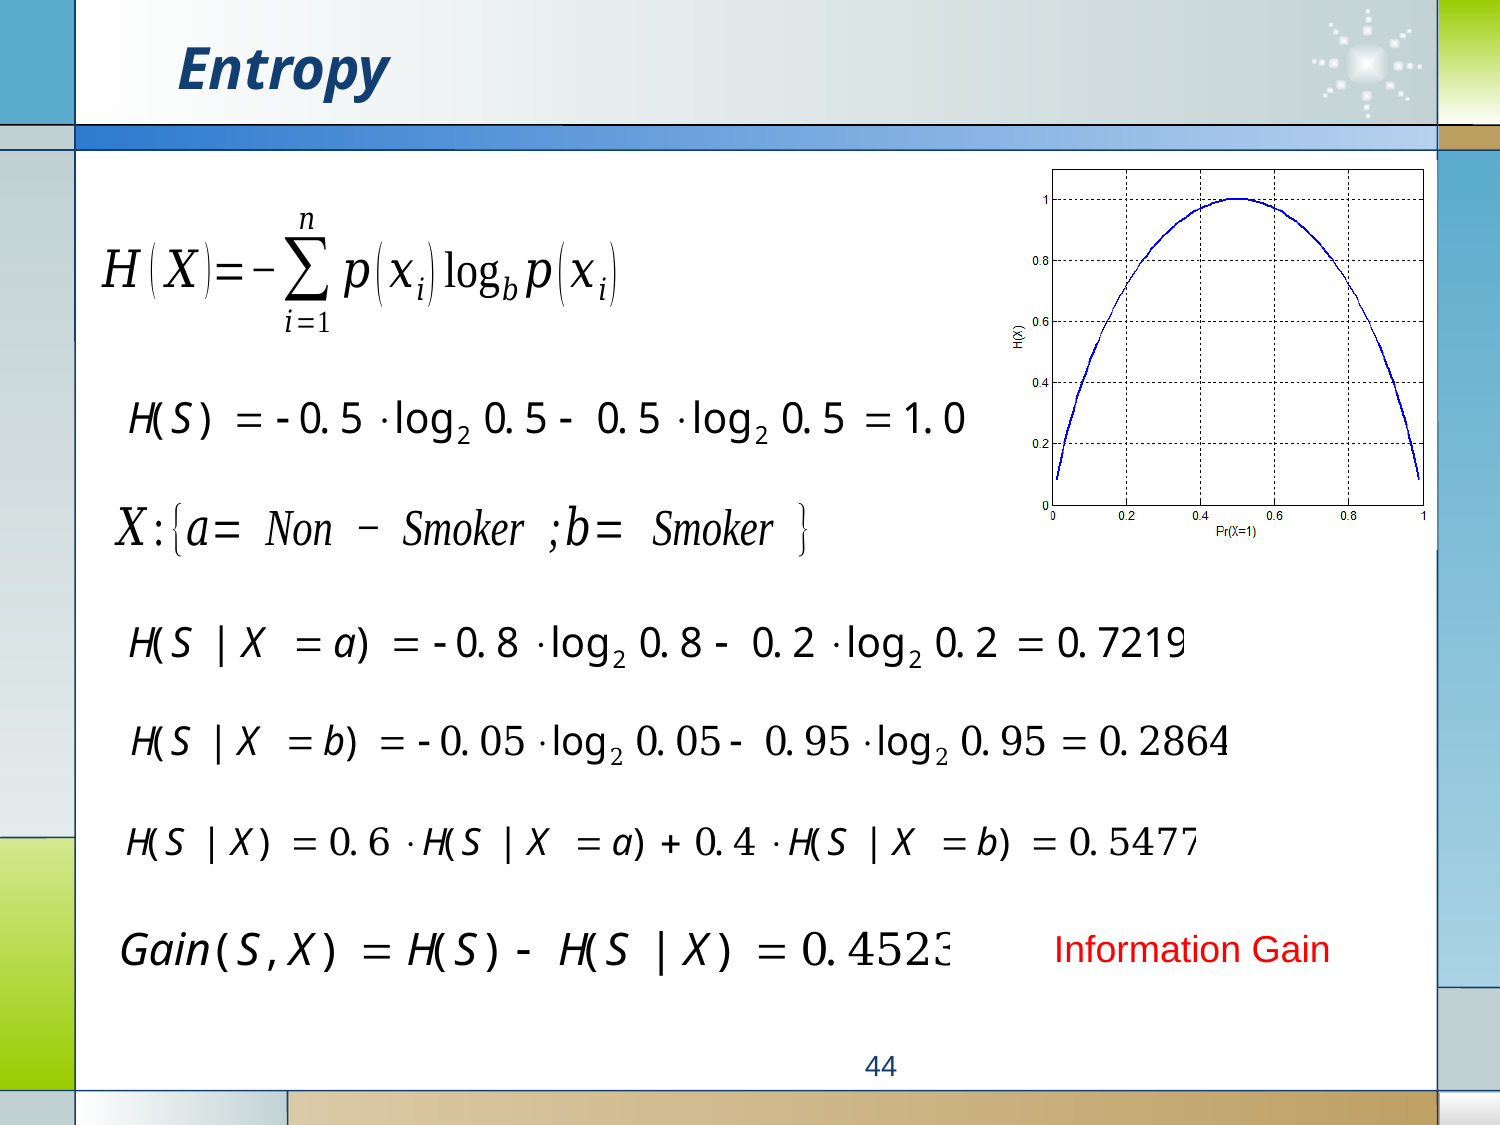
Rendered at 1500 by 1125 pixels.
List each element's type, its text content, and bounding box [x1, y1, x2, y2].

title Entropy [162, 19, 1263, 113]
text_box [120, 814, 1196, 869]
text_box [115, 916, 950, 981]
slide_number 44 [562, 1039, 913, 1081]
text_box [124, 712, 1227, 773]
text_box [121, 387, 972, 453]
picture [990, 160, 1438, 551]
text_box Information Gain [1039, 917, 1346, 978]
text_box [122, 612, 1184, 676]
